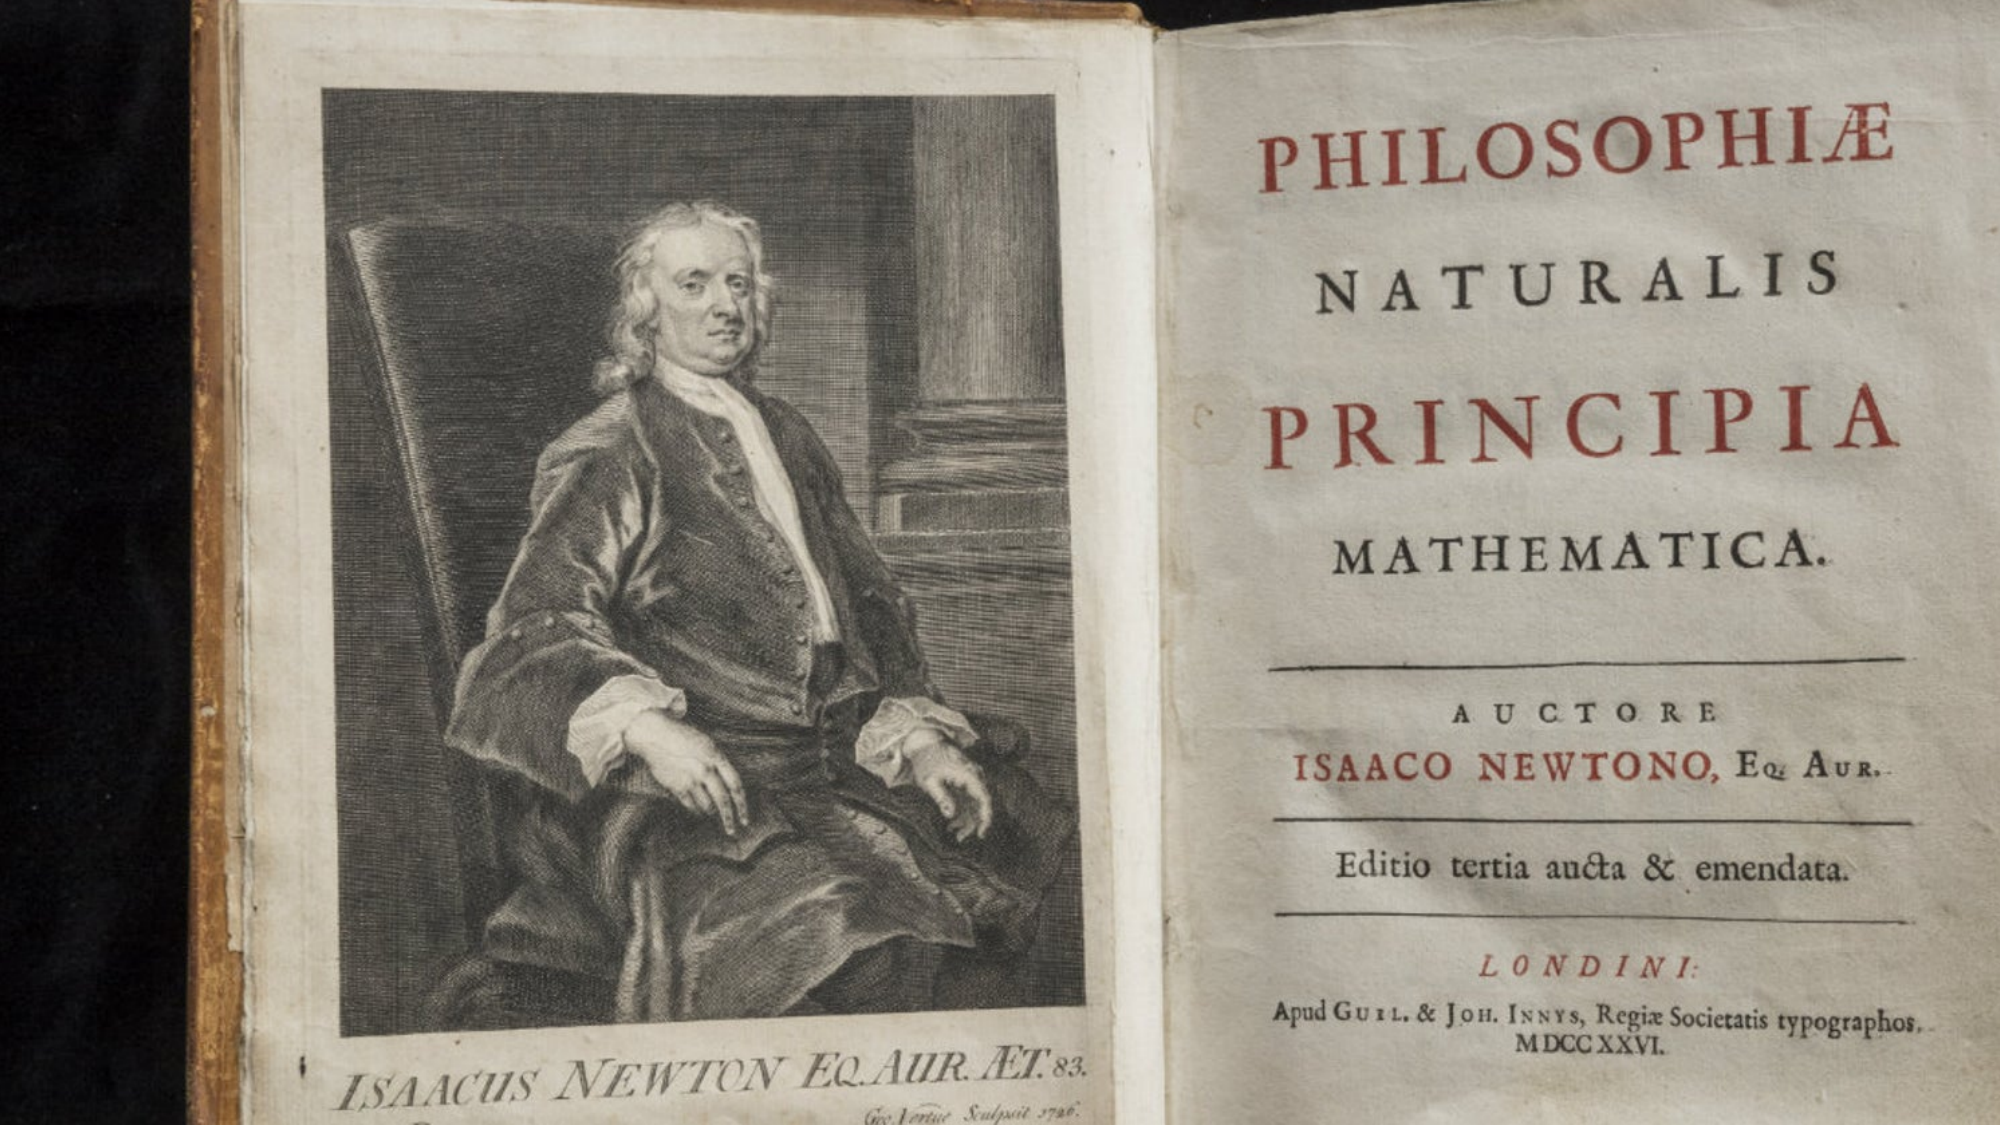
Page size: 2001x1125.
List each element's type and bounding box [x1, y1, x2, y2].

list [0, 0, 2000, 1125]
